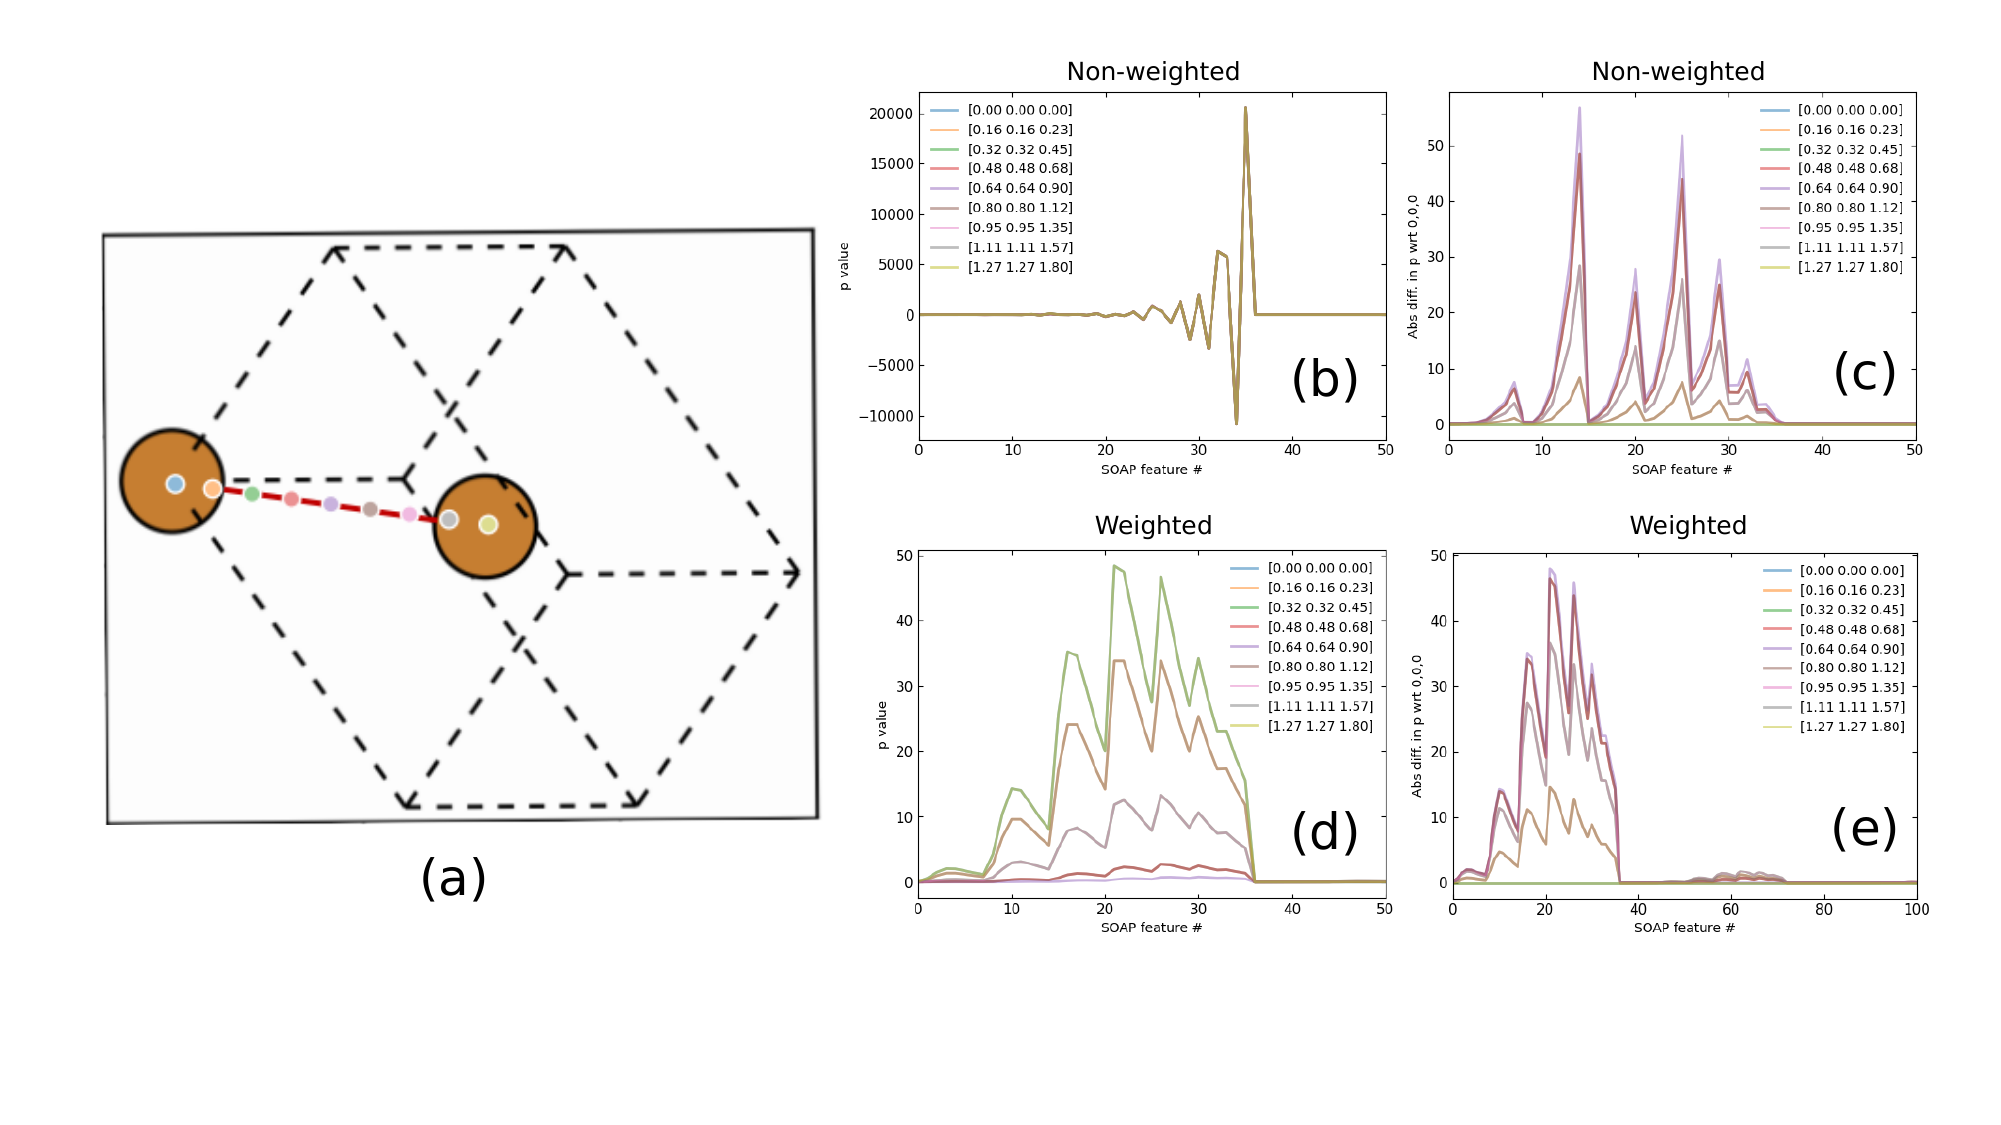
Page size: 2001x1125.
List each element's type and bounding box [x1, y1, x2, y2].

text_box [34, 41, 1966, 1008]
